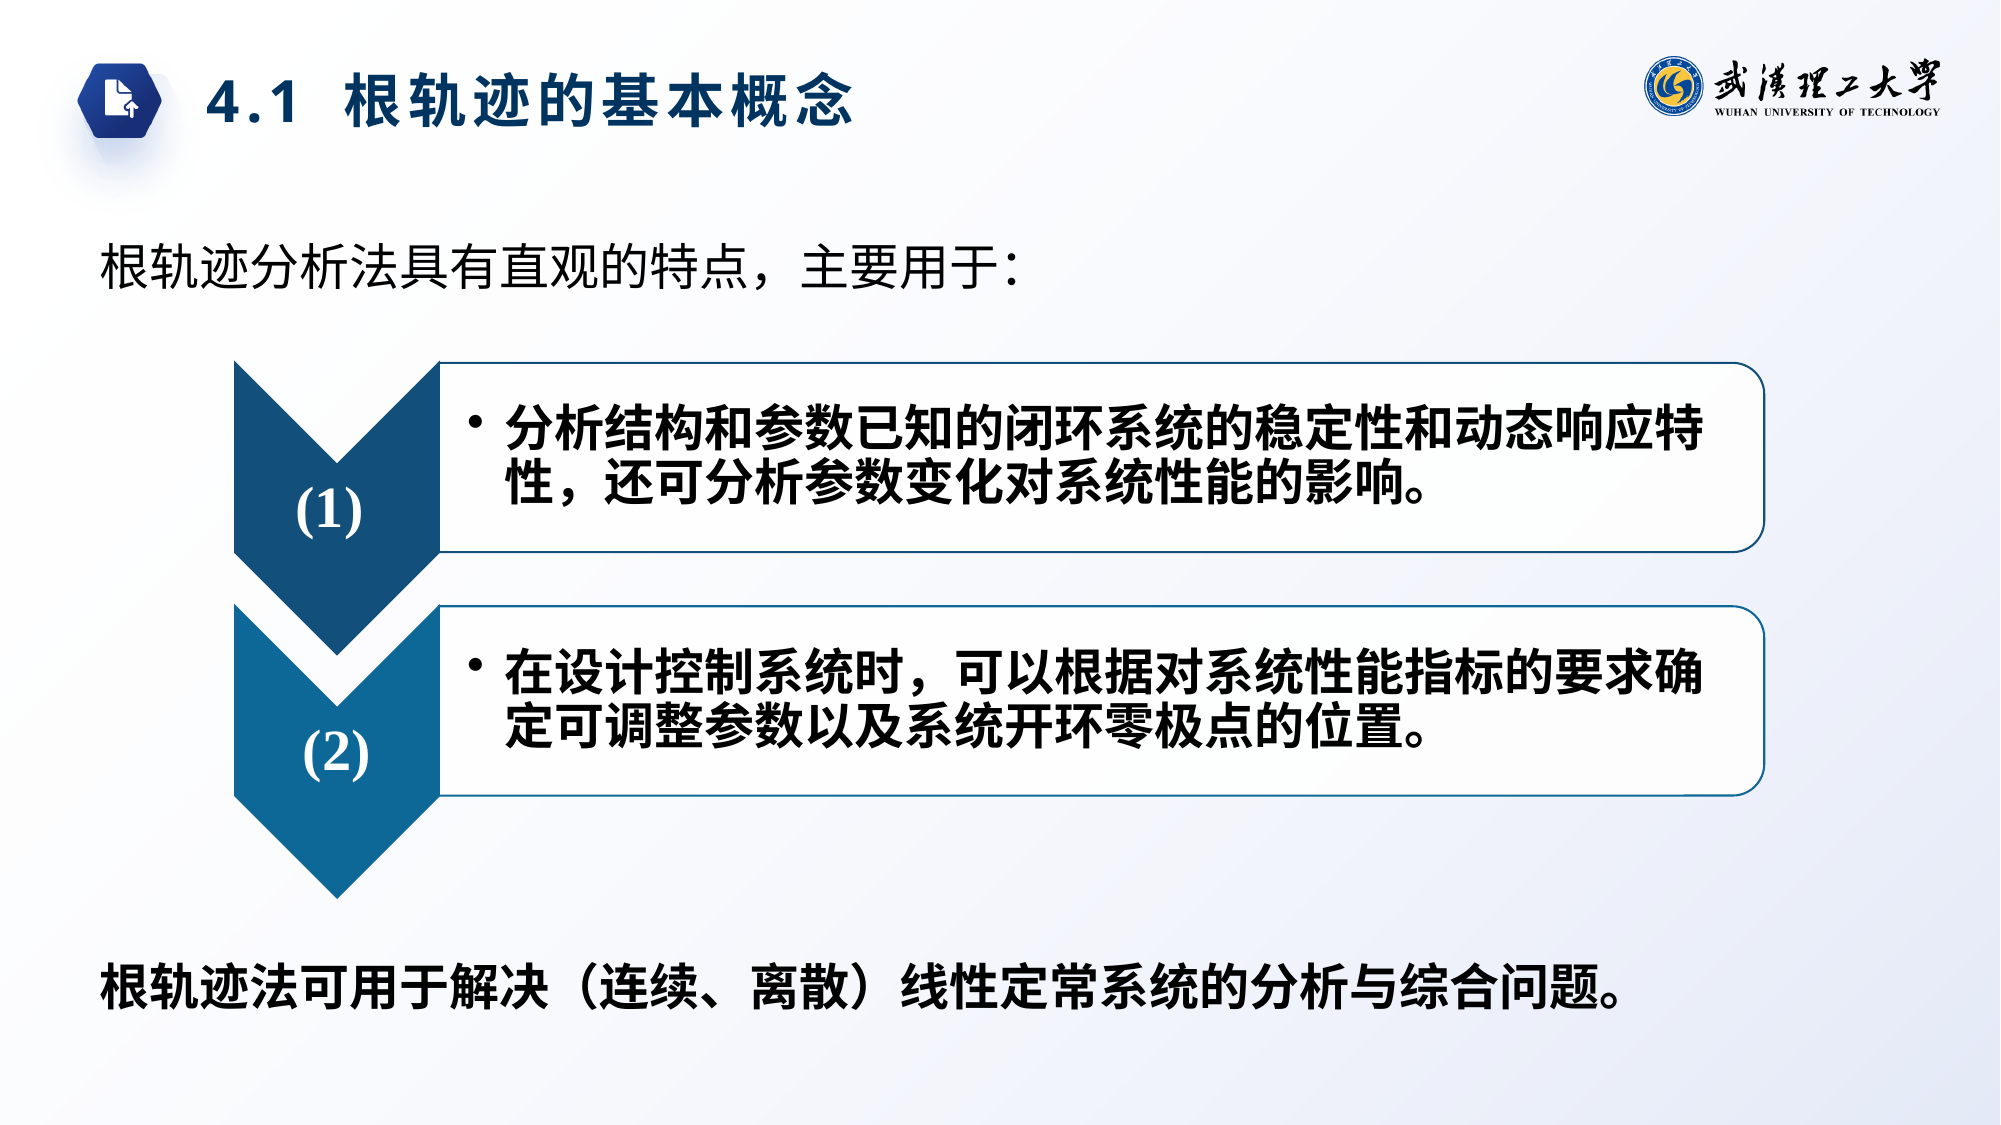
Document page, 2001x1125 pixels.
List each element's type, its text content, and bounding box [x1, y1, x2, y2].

picture [0, 0, 2000, 1125]
list 4.1 根轨迹的基本概念 [191, 56, 1624, 143]
text_box 根轨迹法可用于解决（连续、离散）线性定常系统的分析与综合问题。 [84, 917, 1915, 1023]
text_box 根轨迹分析法具有直观的特点，主要用于： [84, 227, 1101, 303]
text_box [235, 362, 1765, 898]
